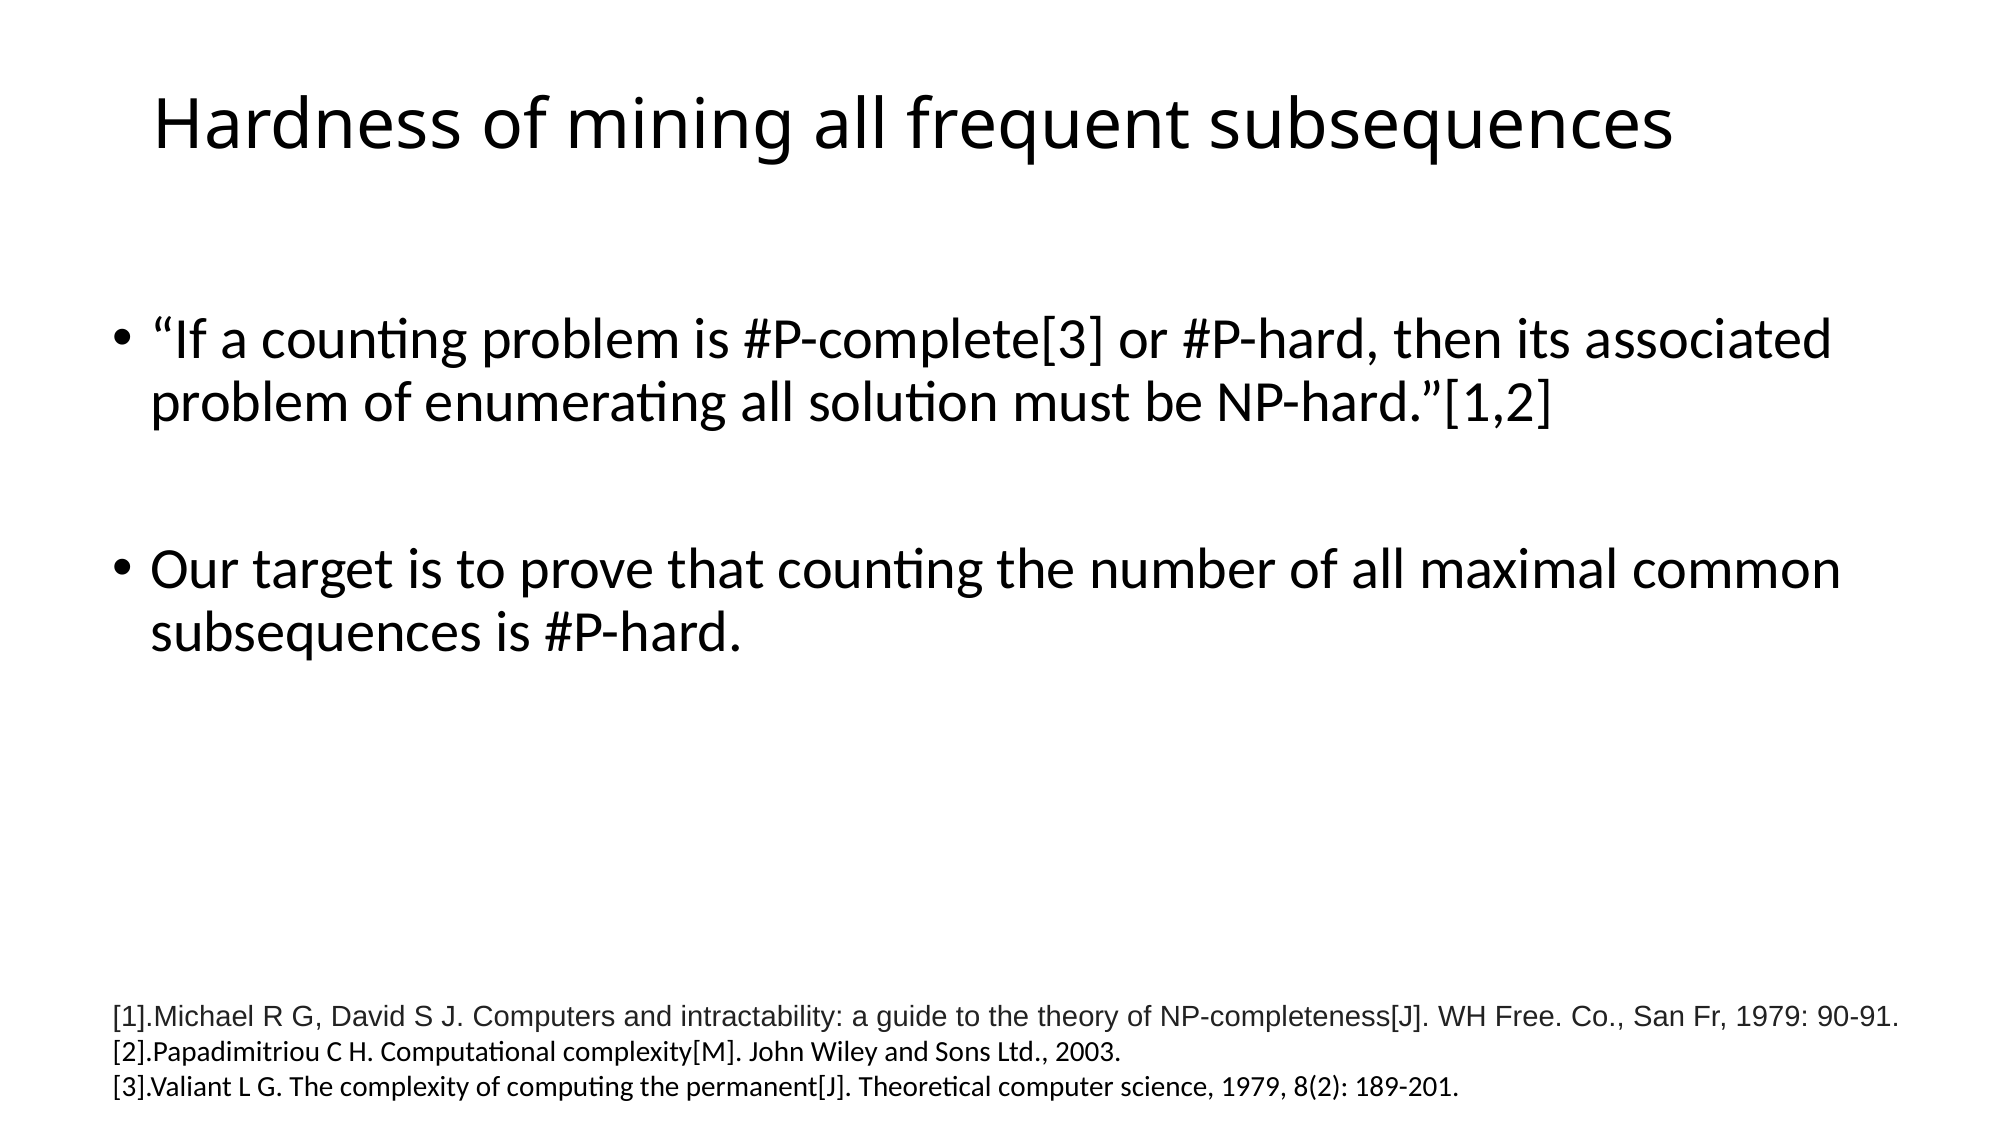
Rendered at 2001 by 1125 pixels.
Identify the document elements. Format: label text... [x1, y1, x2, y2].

list “If a counting problem is #P-complete[3] or #P-hard, then its associated problem of enumerating all solution must be NP-hard.”[1,2] Our target is to prove that counting the number of all maximal common subsequences is #P-hard. [97, 209, 1932, 1014]
title Hardness of mining all frequent subsequences [137, 59, 1863, 192]
text_box [1].Michael R G, David S J. Computers and intractability: a guide to the theory of NP-completeness[J]. WH Free. Co., San Fr, 1979: 90-91. [2].Papadimitriou C H. Computational complexity[M]. John Wiley and Sons Ltd., 2003. [3].Valiant L G. The complexity of computing the permanent[J]. Theoretical computer science, 1979, 8(2): 189-201. [97, 990, 1920, 1110]
